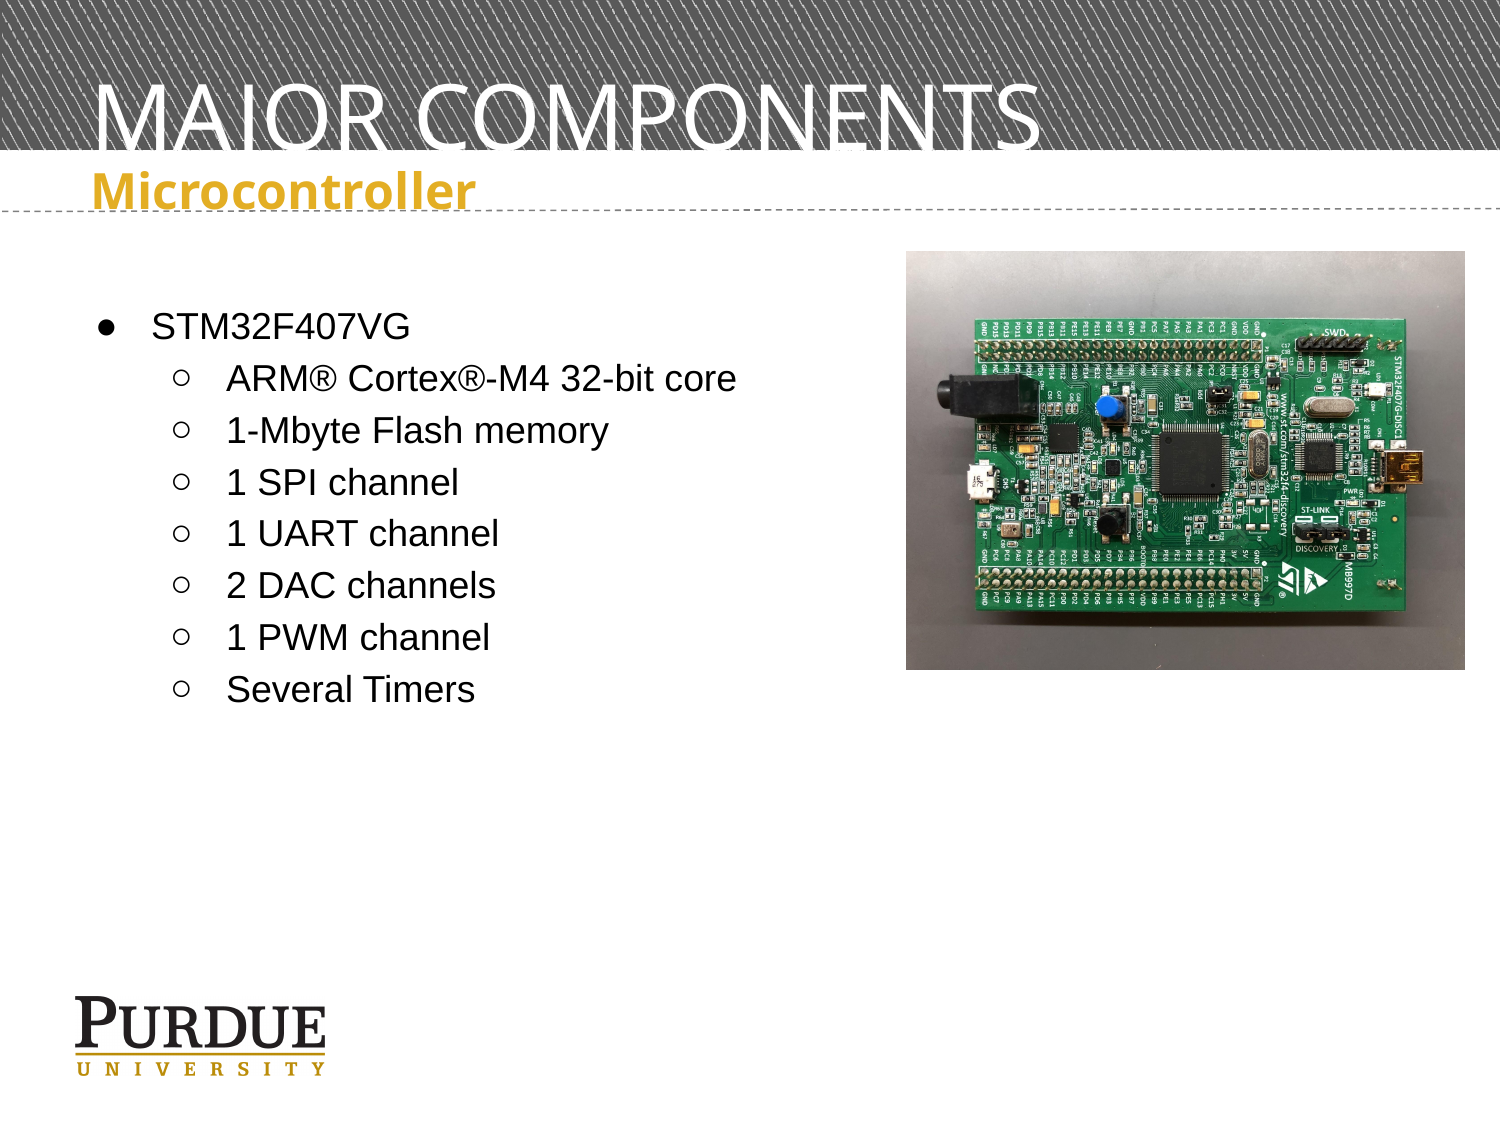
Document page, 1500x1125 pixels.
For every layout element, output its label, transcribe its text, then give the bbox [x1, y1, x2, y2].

picture [2, 0, 1500, 151]
title MAJOR COMPONENTS [75, 51, 1427, 175]
picture [906, 251, 1465, 671]
picture [75, 996, 325, 1076]
list Microcontroller [75, 151, 1425, 225]
text_box STM32F407VG ARM® Cortex®-M4 32-bit core 1-Mbyte Flash memory 1 SPI channel 1 UART channel 2 DAC channels 1 PWM channel Several Timers [61, 280, 1255, 782]
